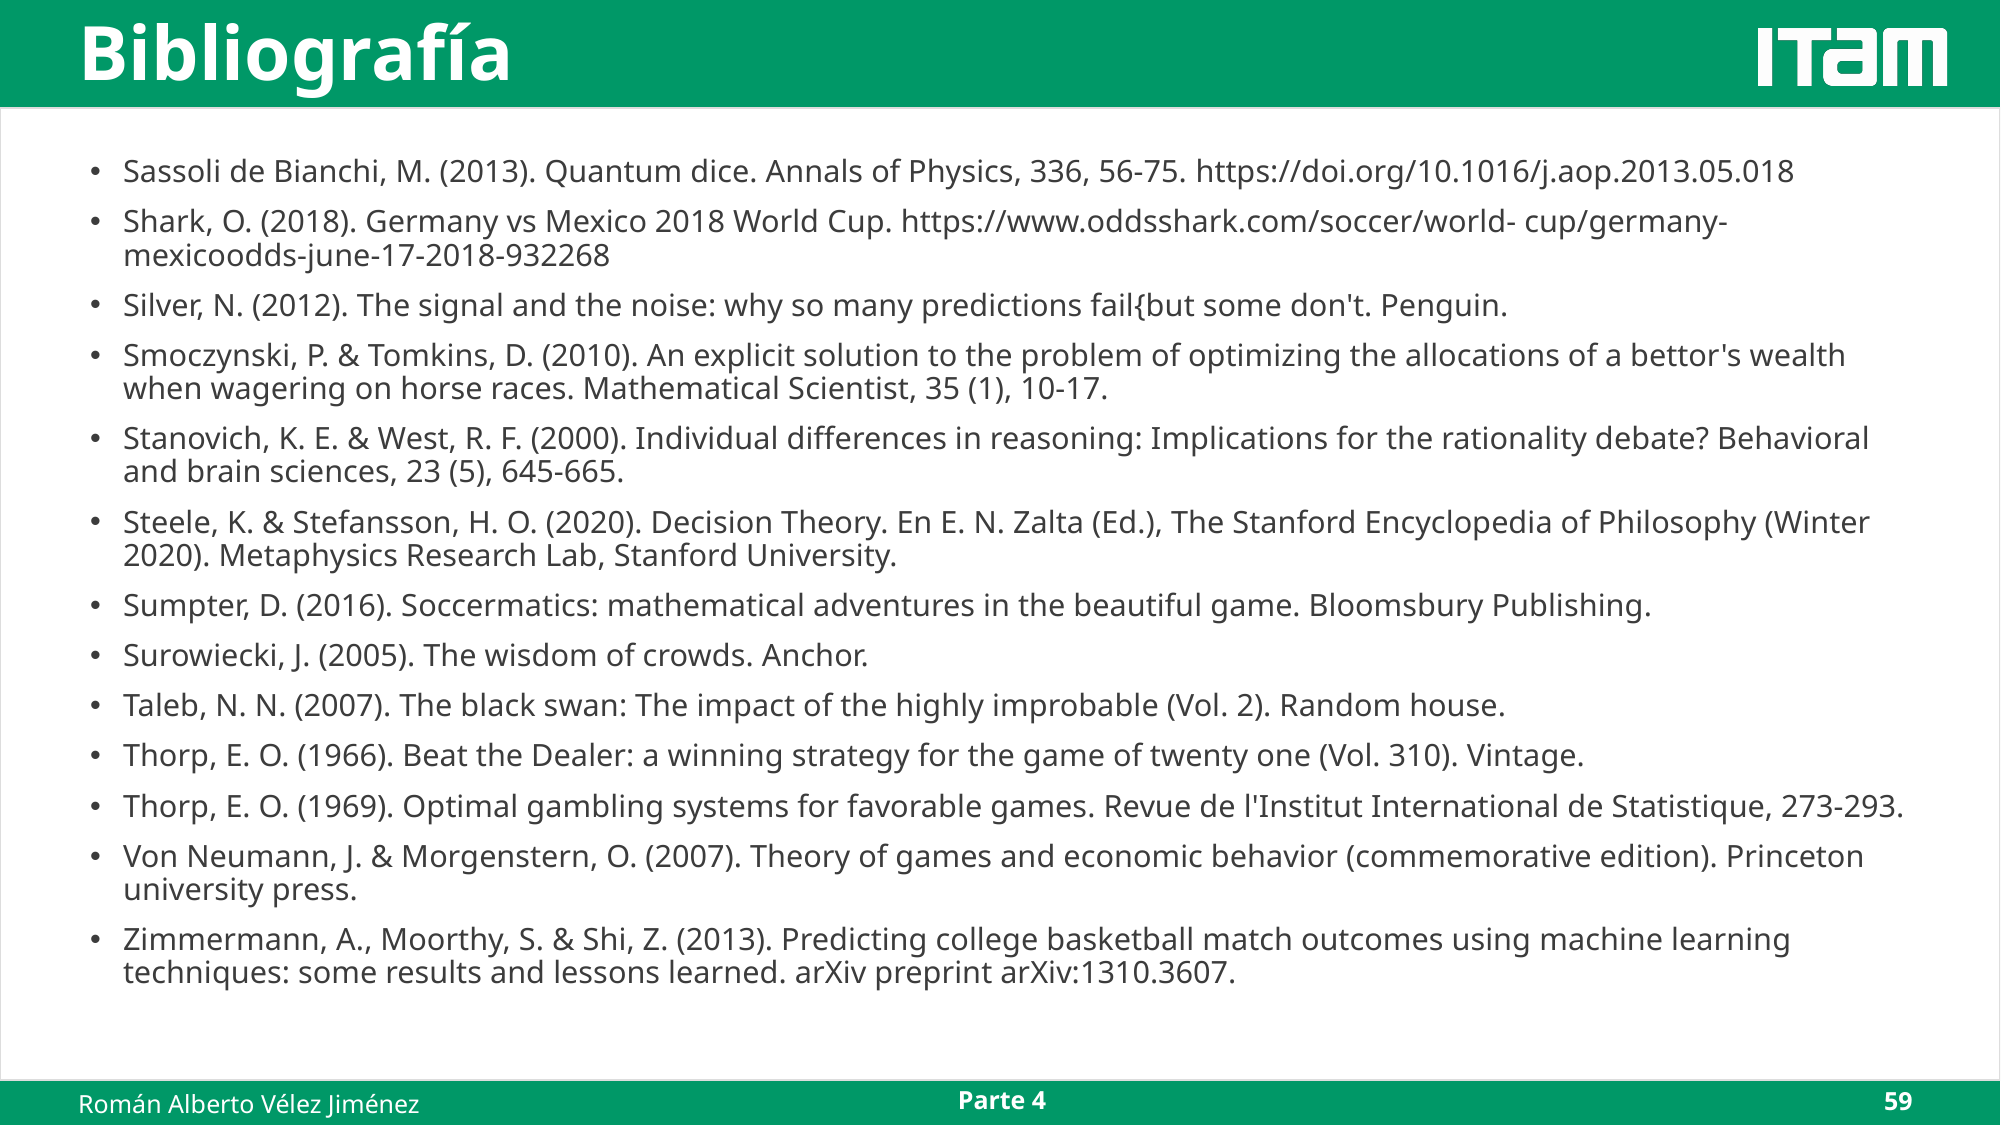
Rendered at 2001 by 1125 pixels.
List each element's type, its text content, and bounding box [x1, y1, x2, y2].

picture [1740, 10, 1965, 104]
slide_number 59 [1477, 1080, 1928, 1125]
title Bibliografía [63, 26, 1721, 86]
list Sassoli de Bianchi, M. (2013). Quantum dice. Annals of Physics, 336, 56-75. https://doi.org/10.1016/j.aop.2013.05.018 Shark, O. (2018). Germany vs Mexico 2018 World Cup. https://www.oddsshark.com/soccer/world- cup/germany- mexicoodds-june-17-2018-932268 Silver, N. (2012). The signal and the noise: why so many predictions fail{but some don't. Penguin. Smoczynski, P. & Tomkins, D. (2010). An explicit solution to the problem of optimizing the allocations of a bettor's wealth when wagering on horse races. Mathematical Scientist, 35 (1), 10-17. Stanovich, K. E. & West, R. F. (2000). Individual differences in reasoning: Implications for the rationality debate? Behavioral and brain sciences, 23 (5), 645-665. Steele, K. & Stefansson, H. O. (2020). Decision Theory. En E. N. Zalta (Ed.), The Stanford Encyclopedia of Philosophy (Winter 2020). Metaphysics Research Lab, Stanford University. Sumpter, D. (2016). Soccermatics: mathematical adventures in the beautiful game. Bloomsbury Publishing. Surowiecki, J. (2005). The wisdom of crowds. Anchor. Taleb, N. N. (2007). The black swan: The impact of the highly improbable (Vol. 2). Random house. Thorp, E. O. (1966). Beat the Dealer: a winning strategy for the game of twenty one (Vol. 310). Vintage. Thorp, E. O. (1969). Optimal gambling systems for favorable games. Revue de l'Institut International de Statistique, 273-293. Von Neumann, J. & Morgenstern, O. (2007). Theory of games and economic behavior (commemorative edition). Princeton university press. Zimmermann, A., Moorthy, S. & Shi, Z. (2013). Predicting college basketball match outcomes using machine learning techniques: some results and lessons learned. arXiv preprint arXiv:1310.3607. [75, 148, 1920, 1031]
list Parte 4 [551, 1080, 1453, 1125]
